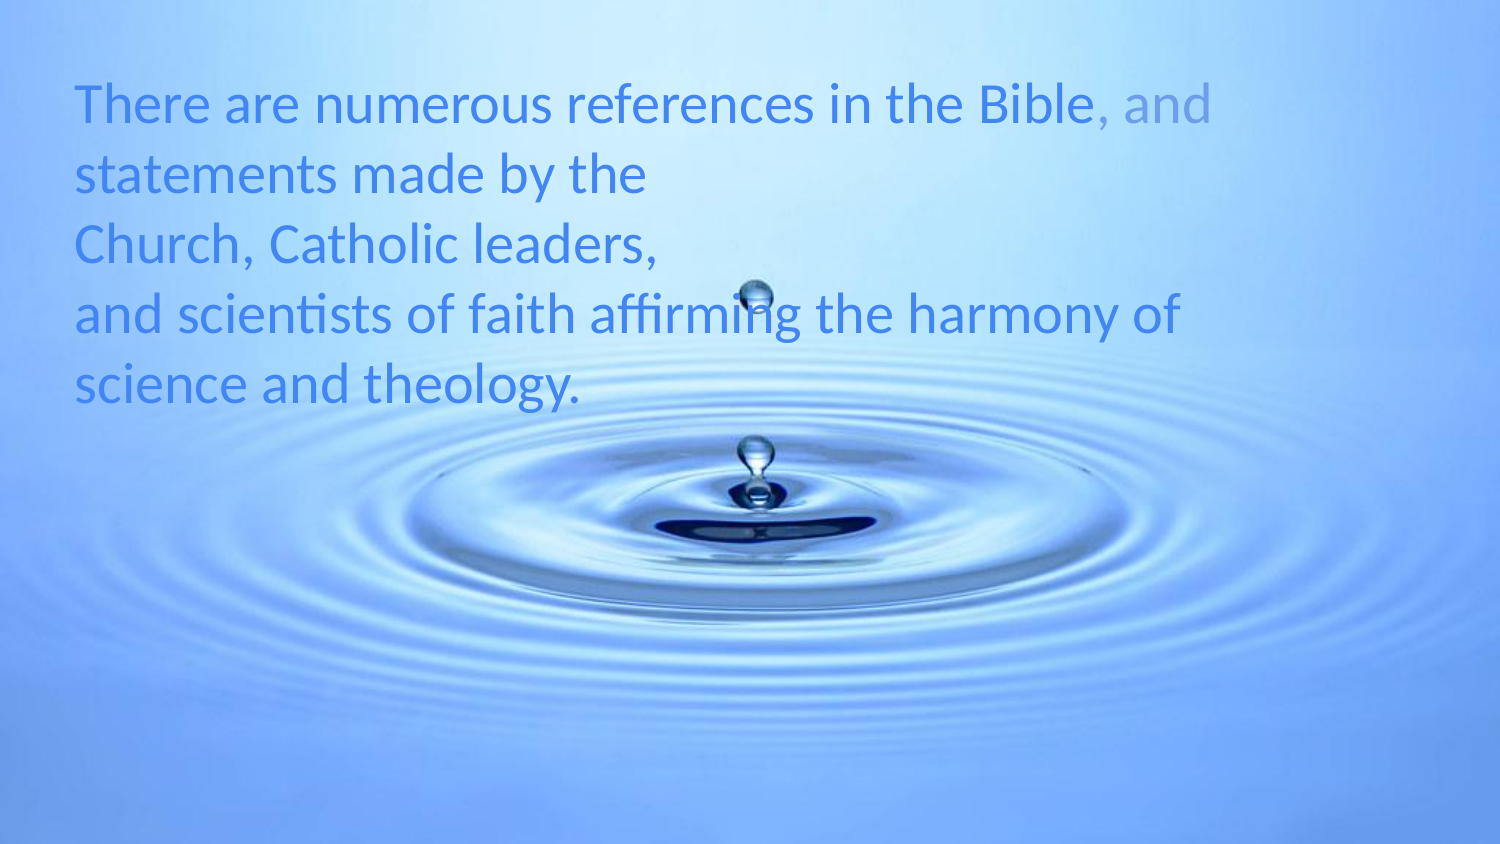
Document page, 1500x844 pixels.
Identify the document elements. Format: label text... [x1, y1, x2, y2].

picture [0, 0, 1500, 844]
text_box There are numerous references in the Bible, and statements made by the Church, Catholic leaders, and scientists of faith affirming the harmony of science and theology. [29, 49, 1256, 514]
